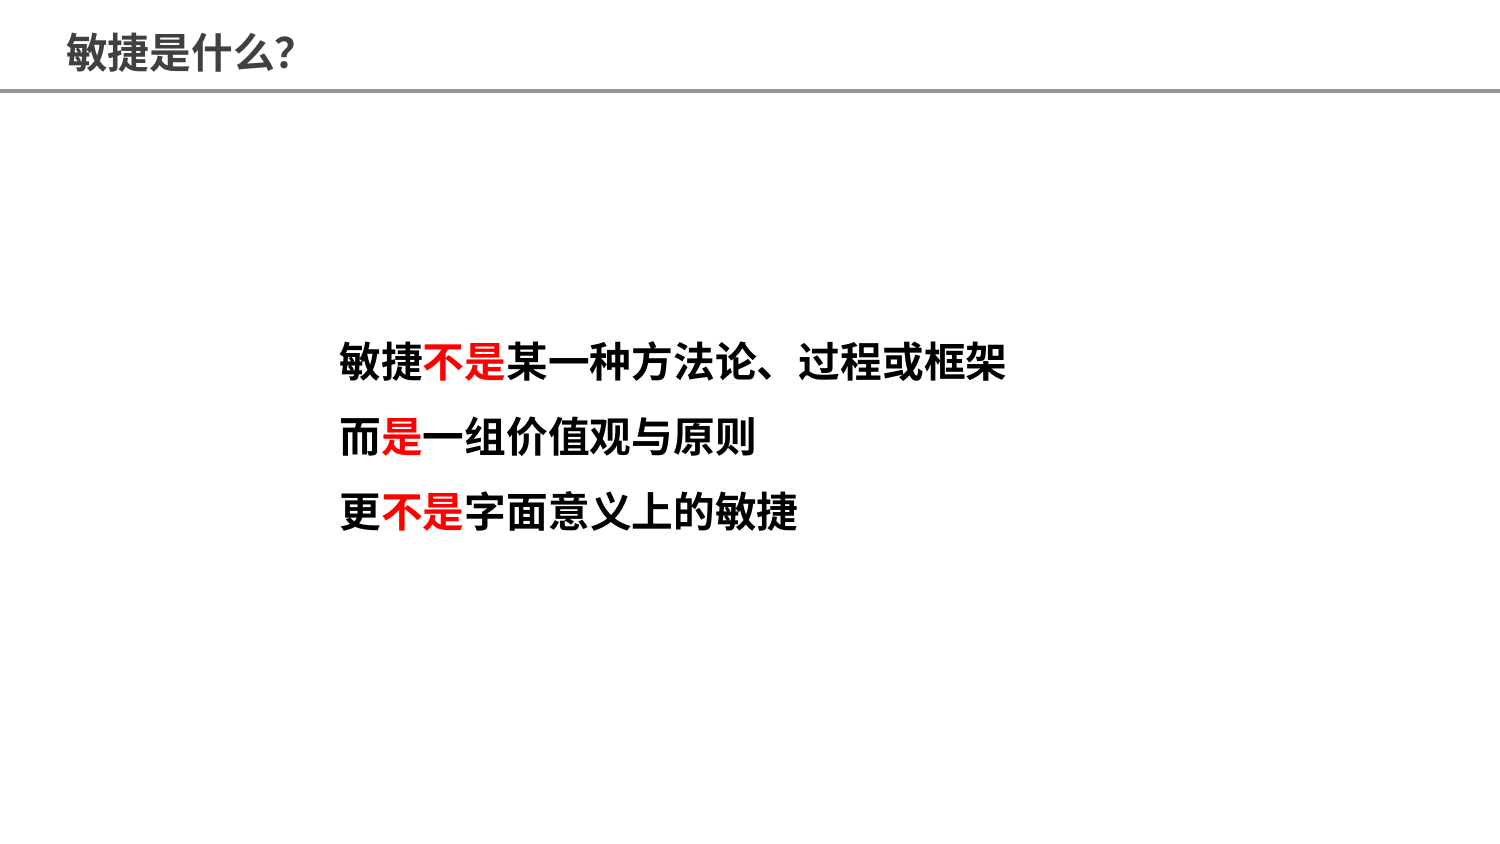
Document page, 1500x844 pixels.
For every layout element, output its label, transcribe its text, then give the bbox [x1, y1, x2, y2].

text_box 敏捷不是某一种方法论、过程或框架 而是一组价值观与原则 更不是字面意义上的敏捷 [324, 303, 1232, 544]
text_box 敏捷是什么？ [51, 9, 443, 85]
